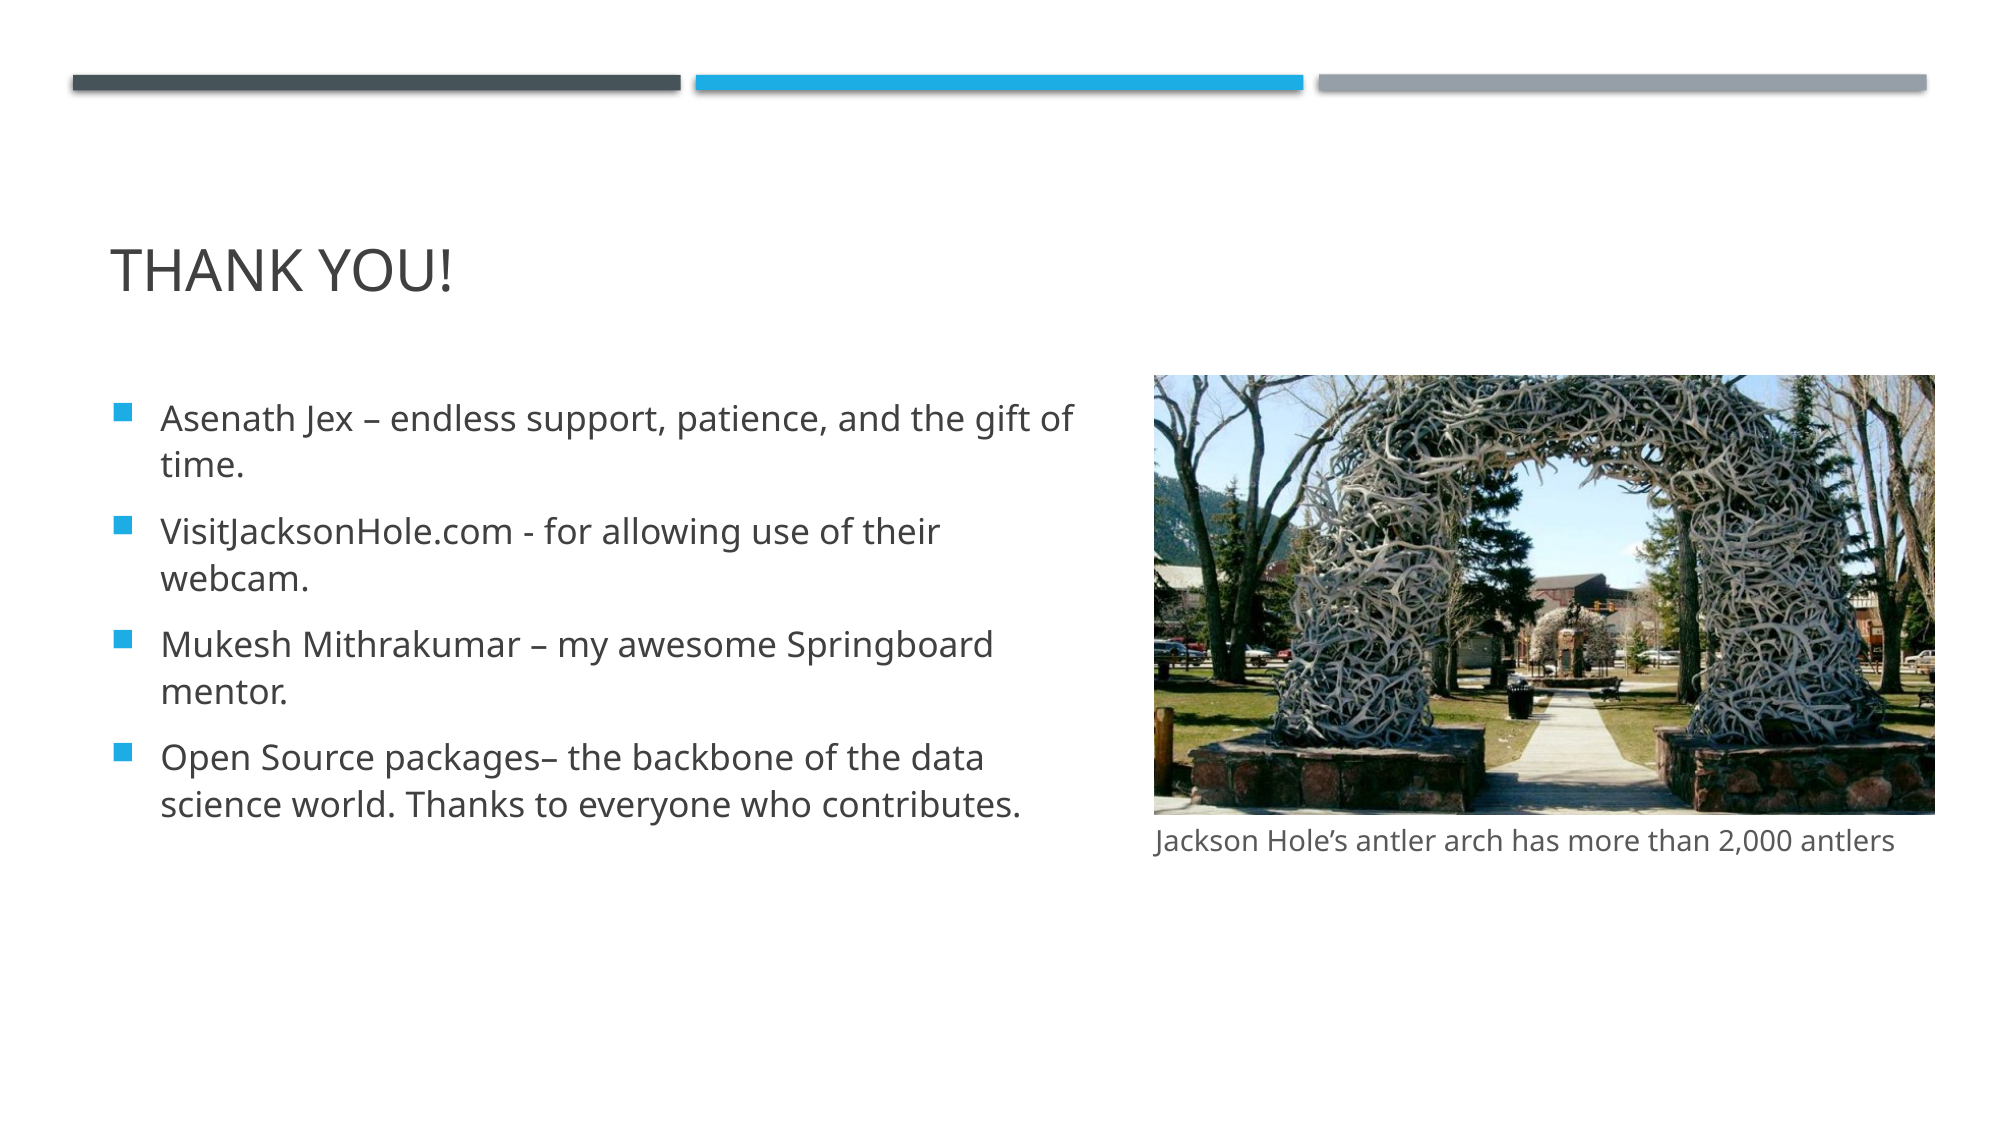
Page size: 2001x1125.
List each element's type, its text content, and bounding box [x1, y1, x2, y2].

list Asenath Jex – endless support, patience, and the gift of time. VisitJacksonHole.com - for allowing use of their webcam. Mukesh Mithrakumar – my awesome Springboard mentor. Open Source packages– the backbone of the data science world. Thanks to everyone who contributes. [95, 383, 1093, 981]
title Thank you! [95, 115, 1905, 311]
text_box Jackson Hole’s antler arch has more than 2,000 antlers [1140, 814, 1924, 865]
picture [1154, 375, 1936, 816]
